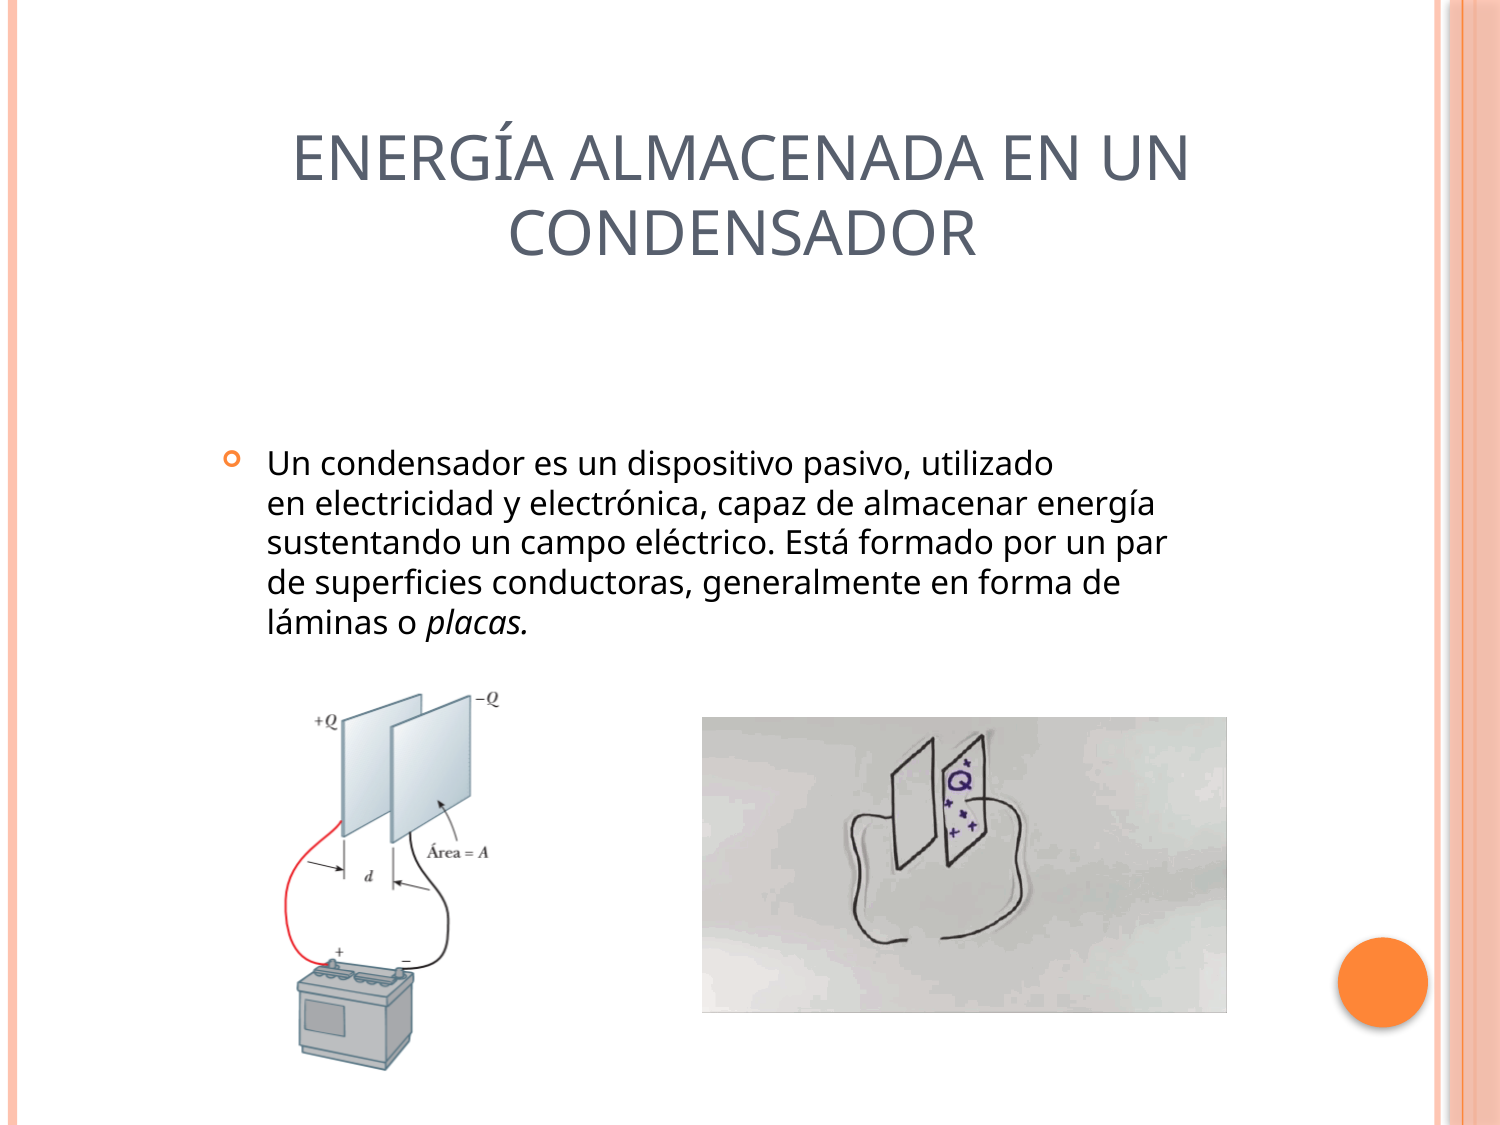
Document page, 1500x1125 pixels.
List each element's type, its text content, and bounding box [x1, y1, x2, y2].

picture [229, 656, 538, 1074]
list Un condensador es un dispositivo pasivo, utilizado en electricidad y electrónica, capaz de almacenar energía sustentando un campo eléctrico. Está formado por un par de superficies conductoras, generalmente en forma de láminas o placas. [206, 434, 1207, 1035]
picture [702, 717, 1227, 1013]
title Energía almacenada en un condensador [123, 125, 1362, 276]
